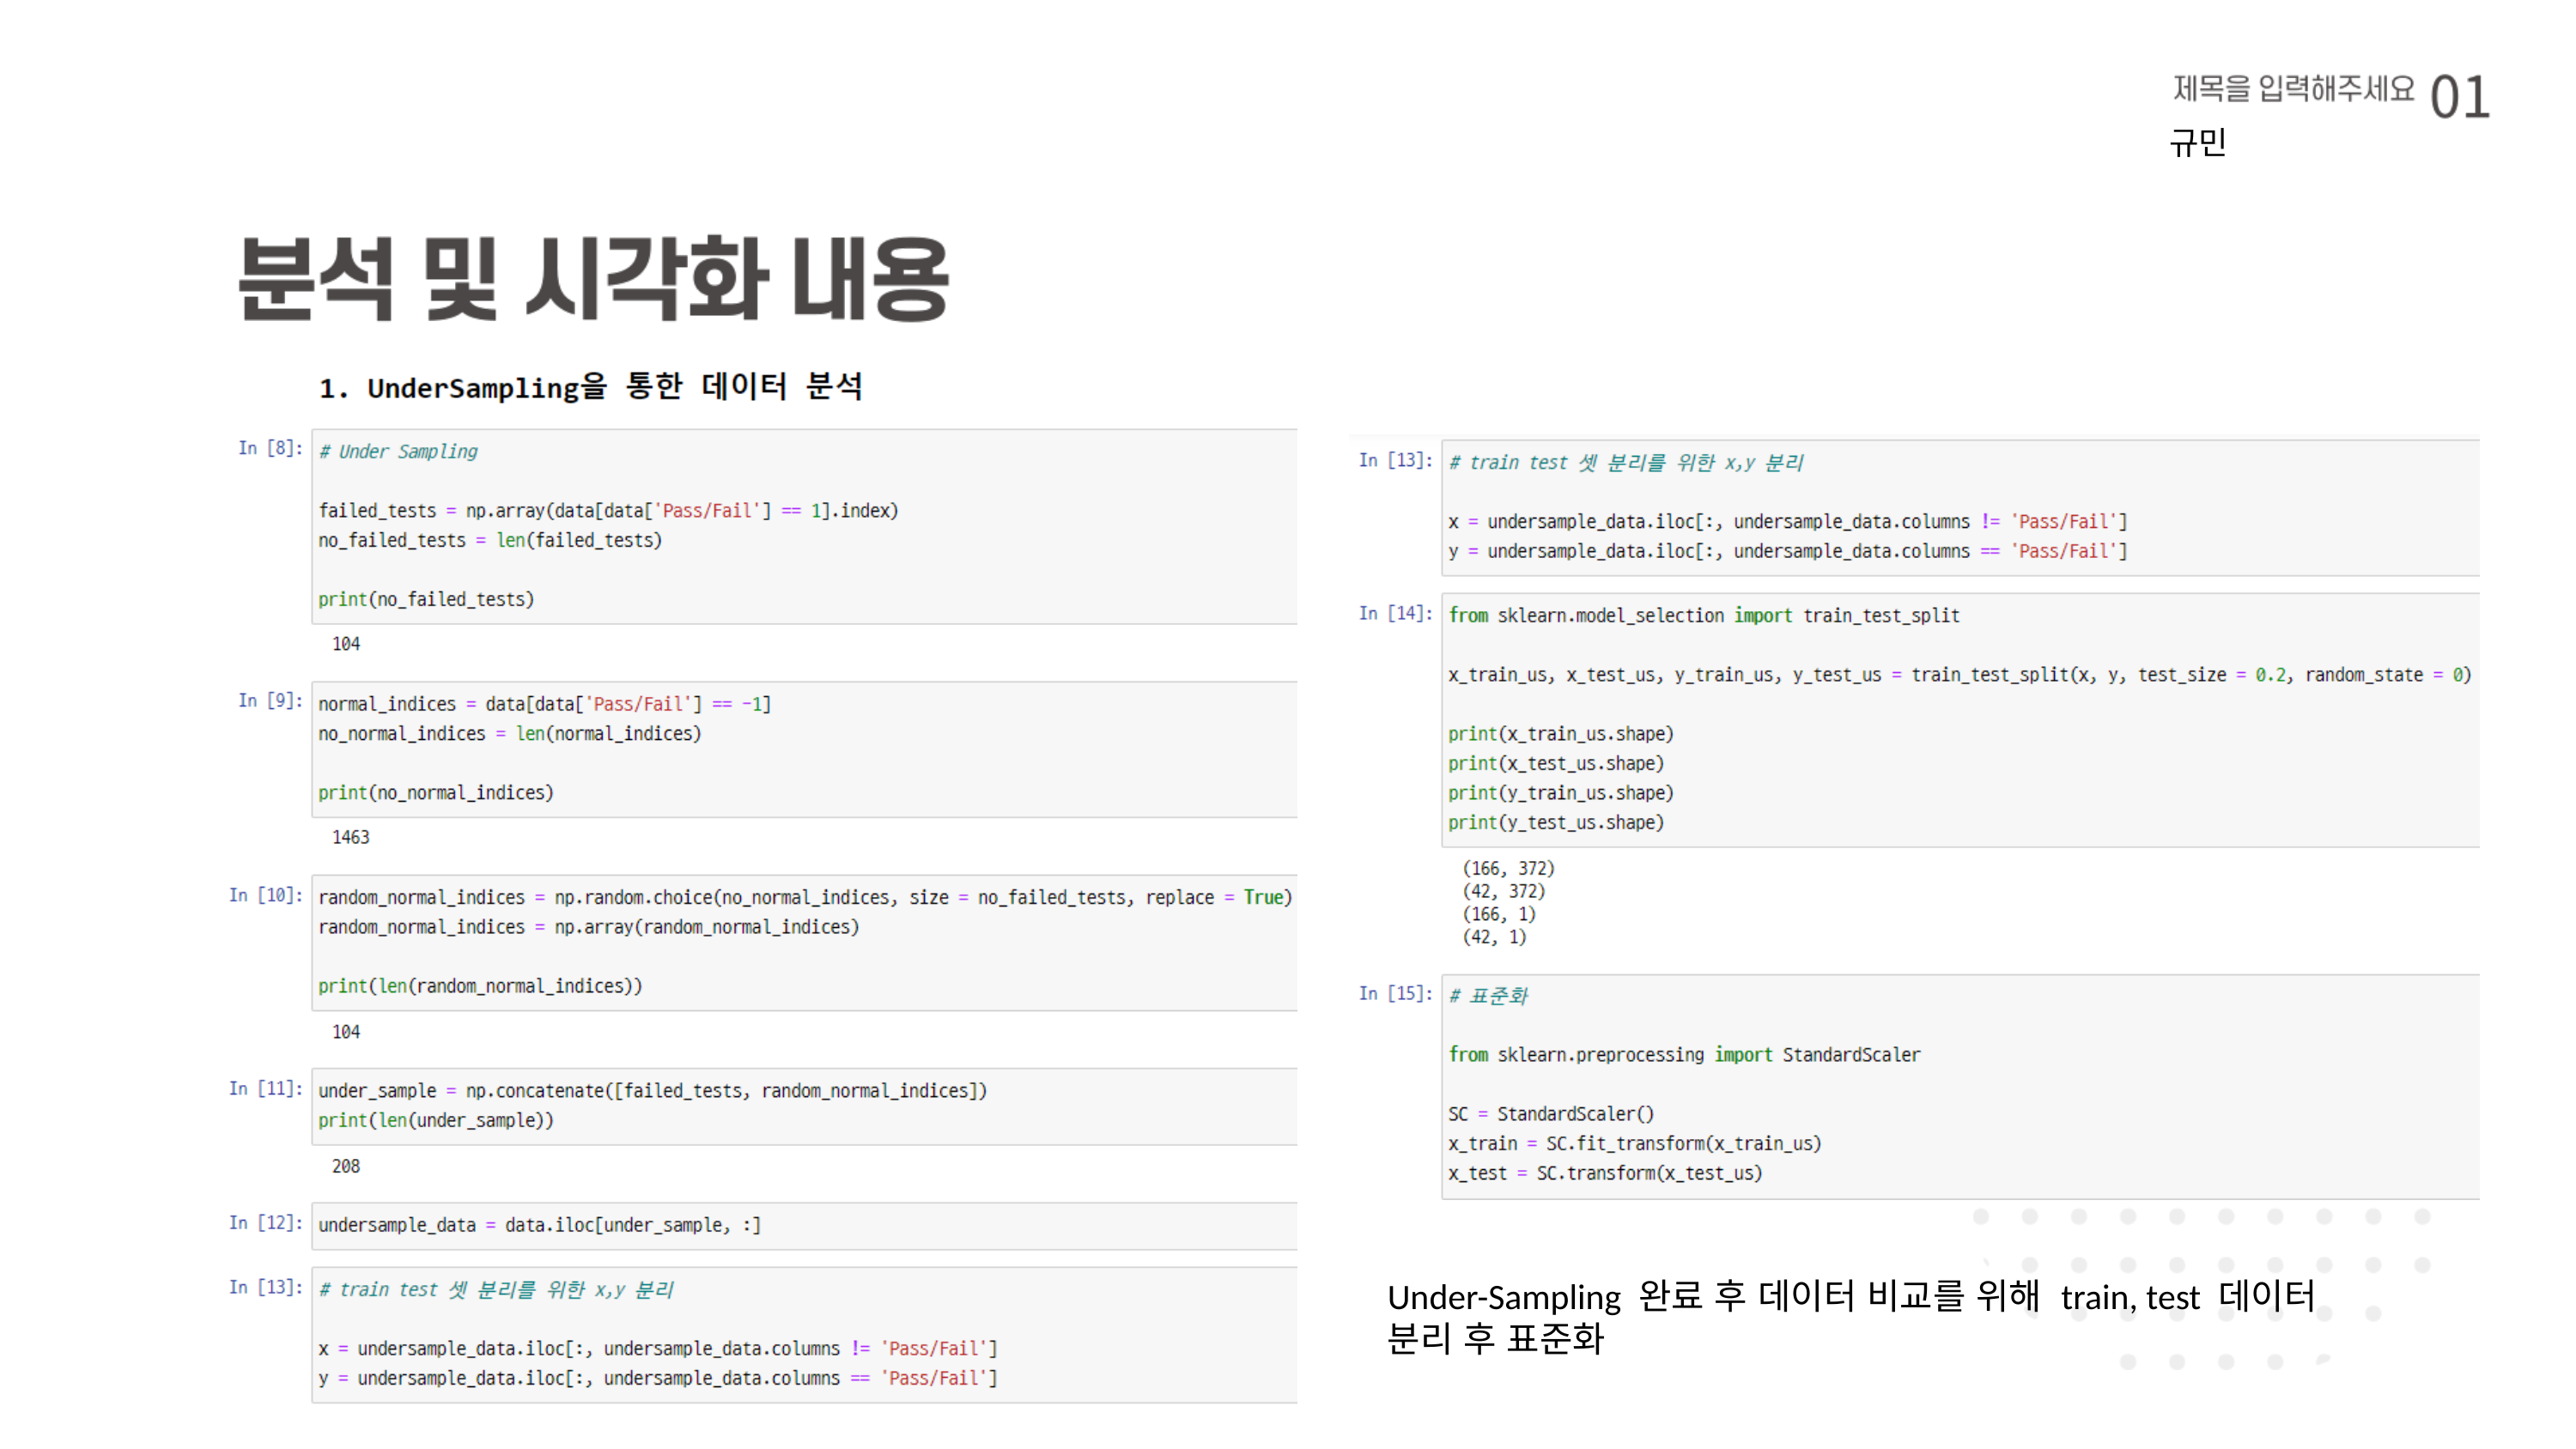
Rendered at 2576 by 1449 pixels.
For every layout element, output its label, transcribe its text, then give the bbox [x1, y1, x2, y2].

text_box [1973, 1206, 2480, 1370]
picture [2077, 46, 2521, 147]
picture [1349, 434, 2480, 1200]
text_box 규민 [2156, 124, 2458, 168]
picture [219, 201, 1297, 1408]
text_box Under-Sampling 완료 후 데이터 비교를 위해 train, test 데이터 분리 후 표준화 [1375, 1267, 1969, 1367]
